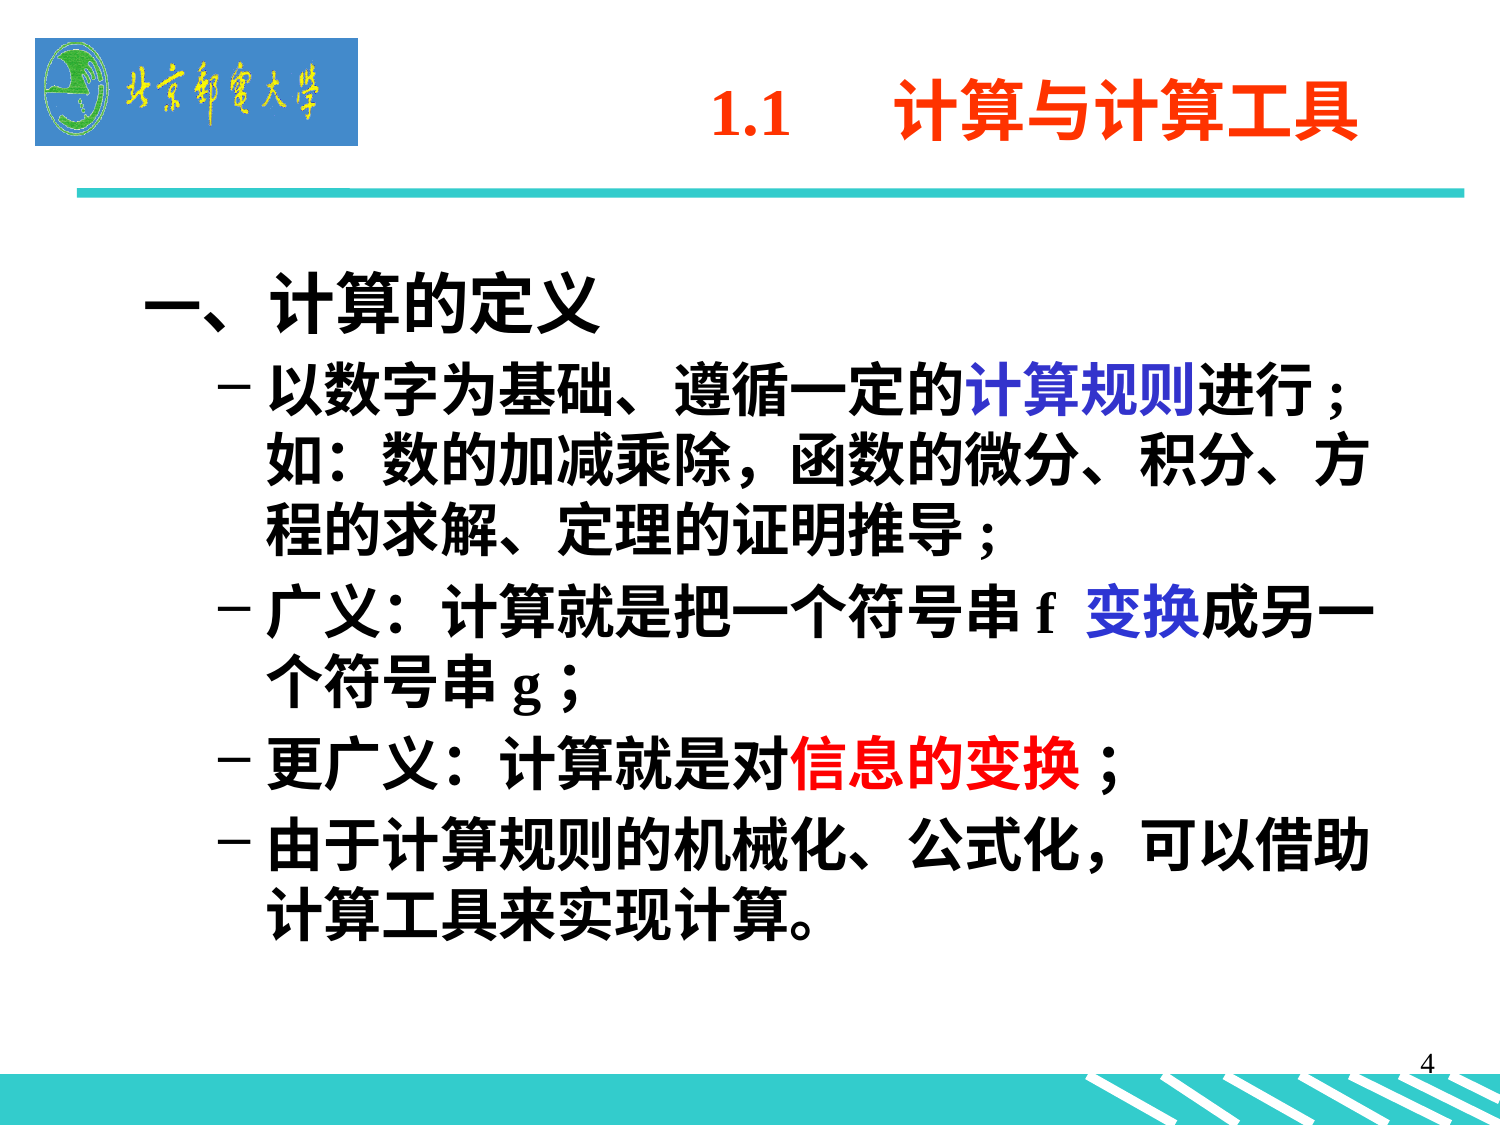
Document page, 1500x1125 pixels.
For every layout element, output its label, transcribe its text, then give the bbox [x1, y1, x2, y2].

text_box 4 [1137, 1037, 1450, 1113]
picture [34, 37, 81, 146]
list 一、计算的定义 以数字为基础、遵循一定的计算规则进行; 如：数的加减乘除，函数的微分、积分、方程的求解、定理的证明推导; 广义：计算就是把一个符号串f 变换成另一个符号串g； 更广义：计算就是对信息的变换 ； 由于计算规则的机械化、公式化，可以借助计算工具来实现计算。 [128, 254, 1423, 969]
title 1.1 计算与计算工具 [81, 0, 1376, 218]
